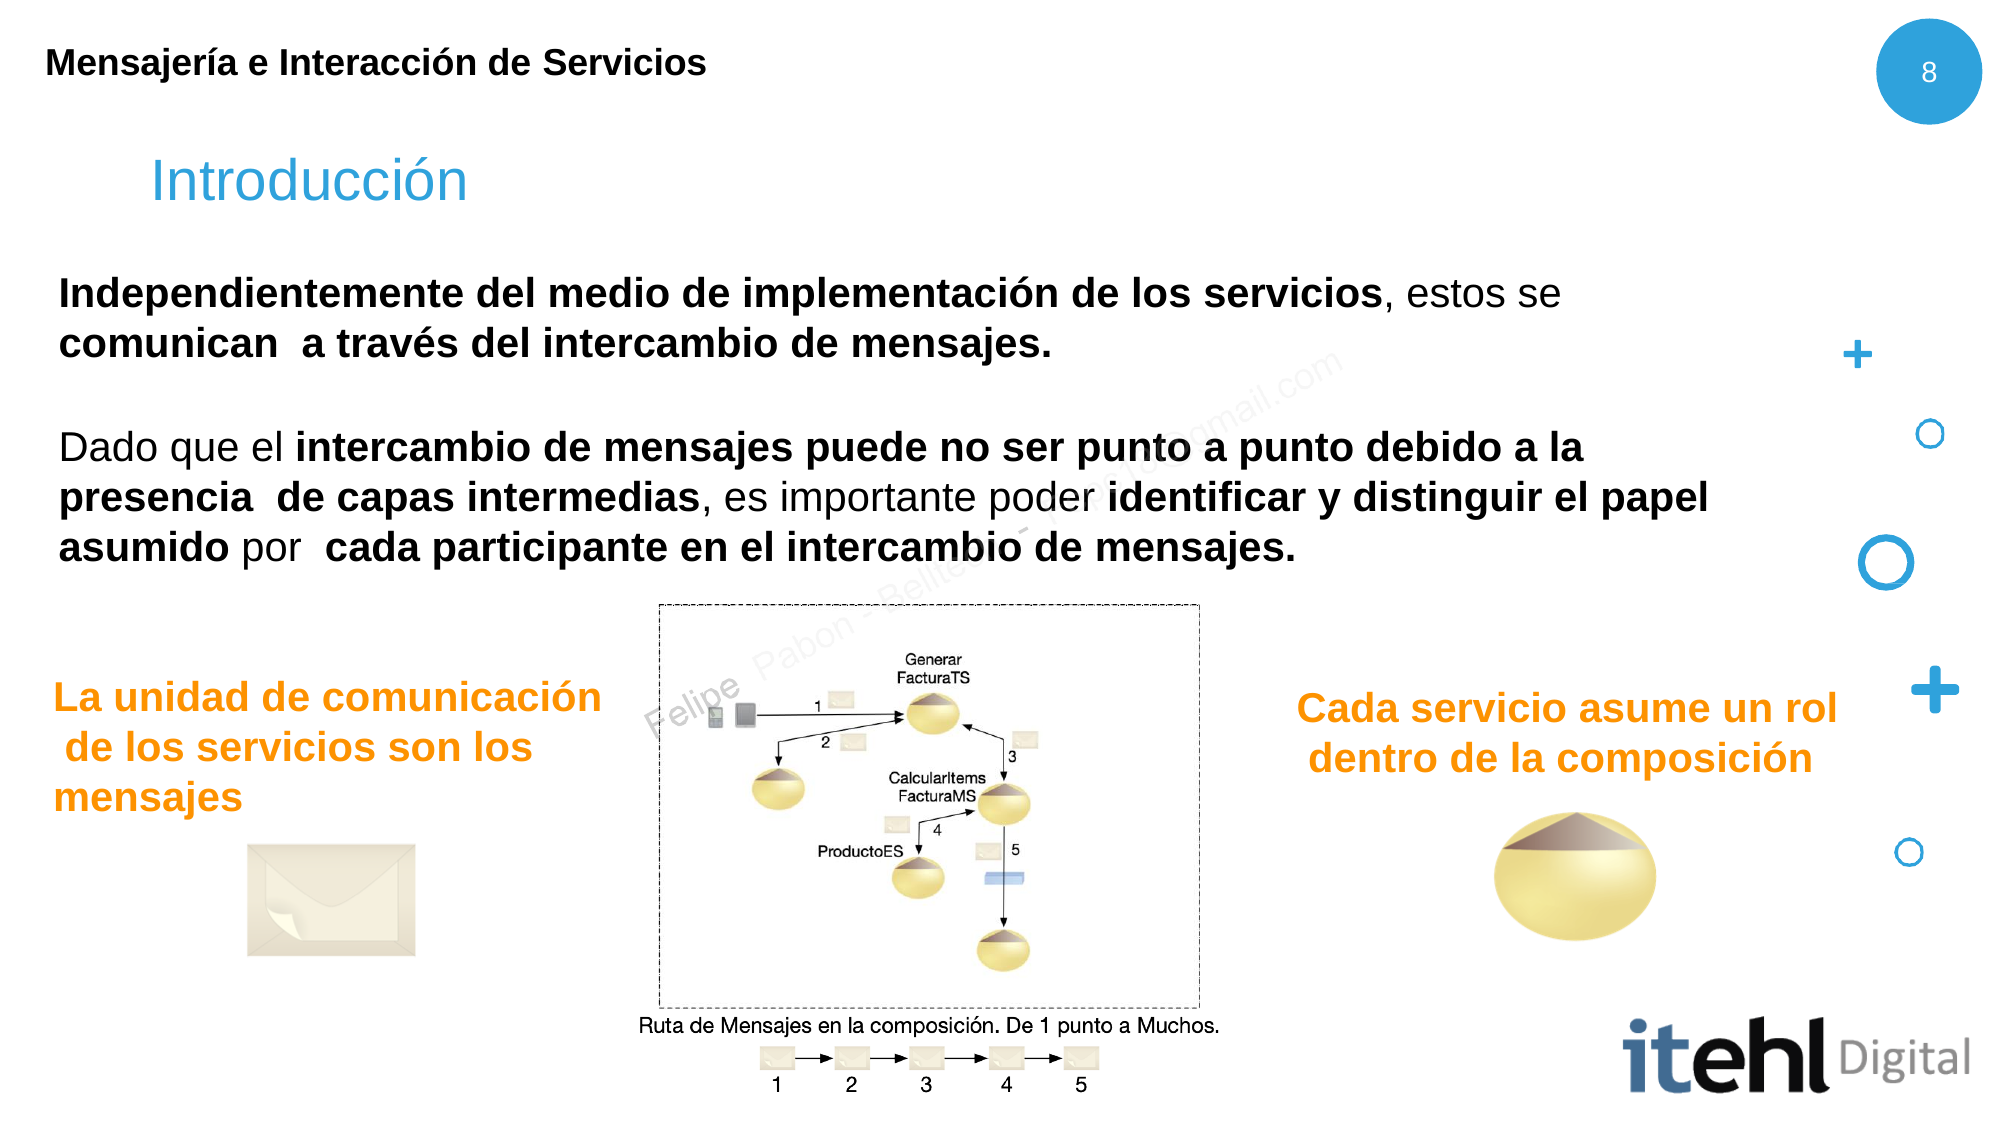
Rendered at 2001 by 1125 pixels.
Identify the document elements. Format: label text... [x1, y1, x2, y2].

text_box [246, 843, 417, 958]
text_box [1493, 811, 1657, 942]
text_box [631, 535, 1228, 1106]
text_box [1843, 339, 1872, 369]
text_box [1622, 1016, 1970, 1094]
text_box [1041, 353, 1343, 525]
text_box Cada servicio asume un rol dentro de la composición [1294, 678, 1841, 781]
text_box [1894, 837, 1924, 867]
text_box [1857, 534, 1915, 591]
text_box Mensajería e Interacción de Servicios [43, 35, 713, 83]
text_box [1915, 418, 1945, 449]
text_box Independientemente del medio de implementación de los servicios, estos se comunican a través del intercambio de mensajes. Dado que el intercambio de mensajes puede no ser punto a punto debido a la presencia de capas intermedias, es importante poder identificar y distinguir el papel asumido por cada participante en el intercambio de mensajes. [56, 263, 1794, 570]
text_box [1018, 526, 1029, 533]
title Introducción [148, 140, 471, 263]
text_box [1911, 665, 1960, 714]
text_box 8 [1919, 50, 1940, 88]
text_box La unidad de comunicación de los servicios son los mensajes [51, 667, 605, 820]
